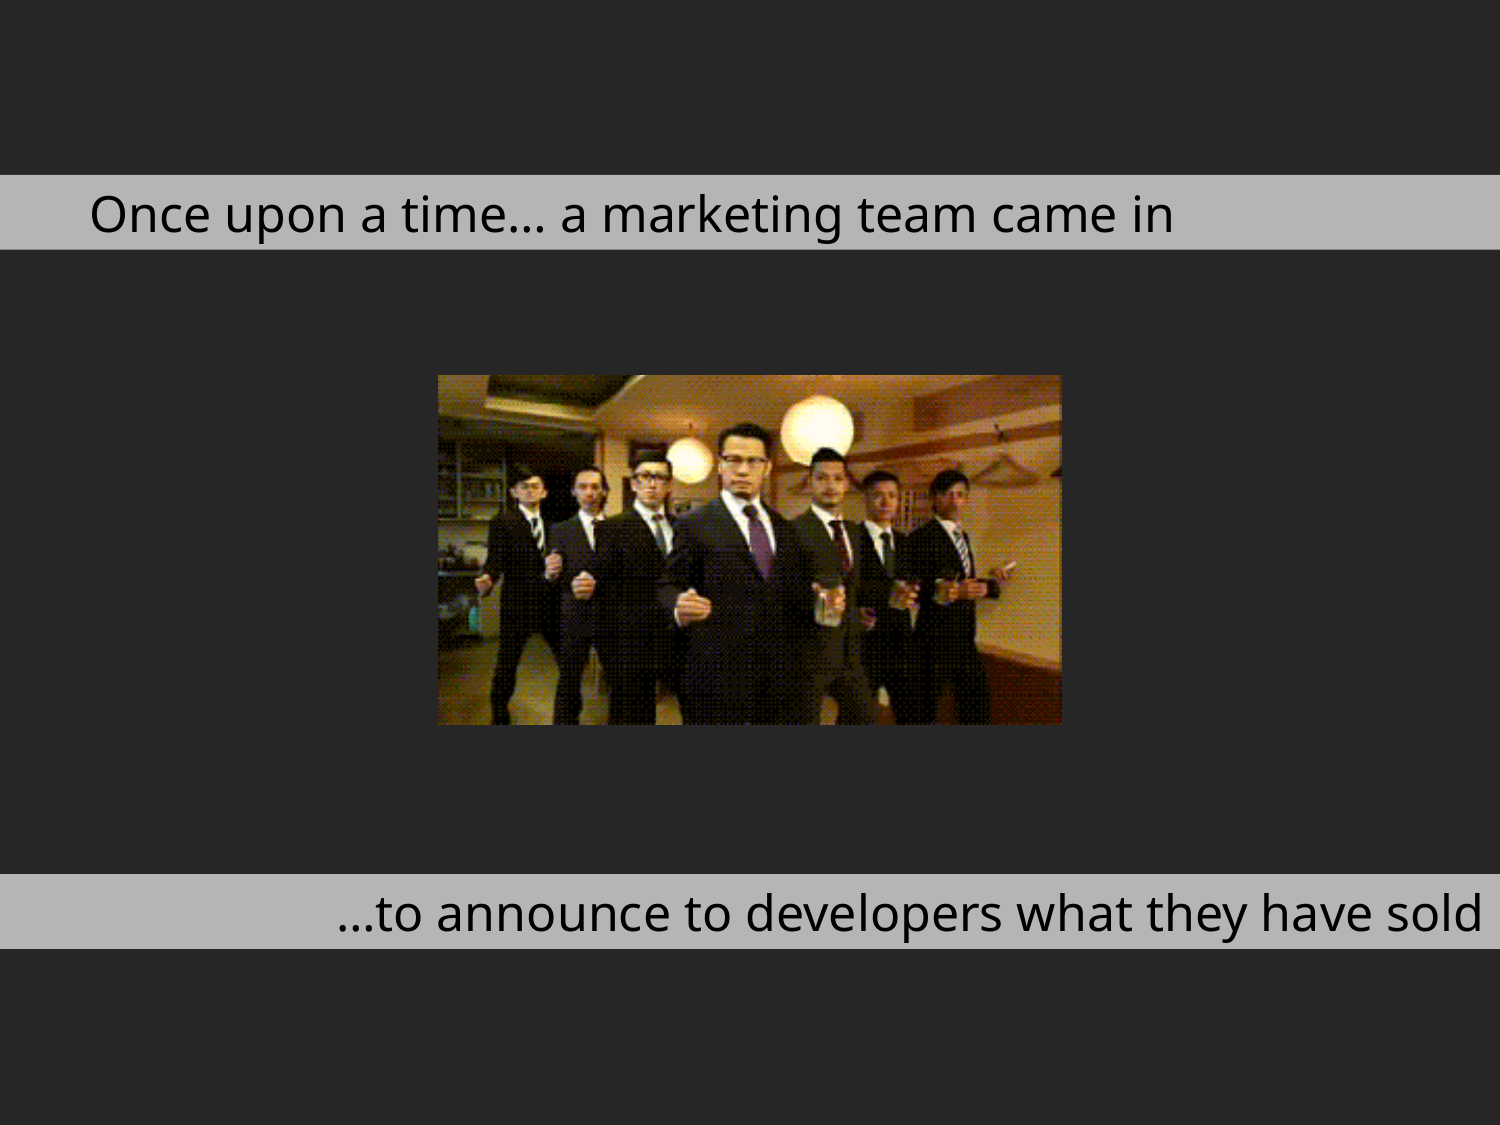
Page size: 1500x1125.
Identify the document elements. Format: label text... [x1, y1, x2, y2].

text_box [437, 374, 1063, 726]
text_box …to announce to developers what they have sold [0, 874, 1500, 949]
text_box Once upon a time… a marketing team came in [0, 174, 1500, 250]
